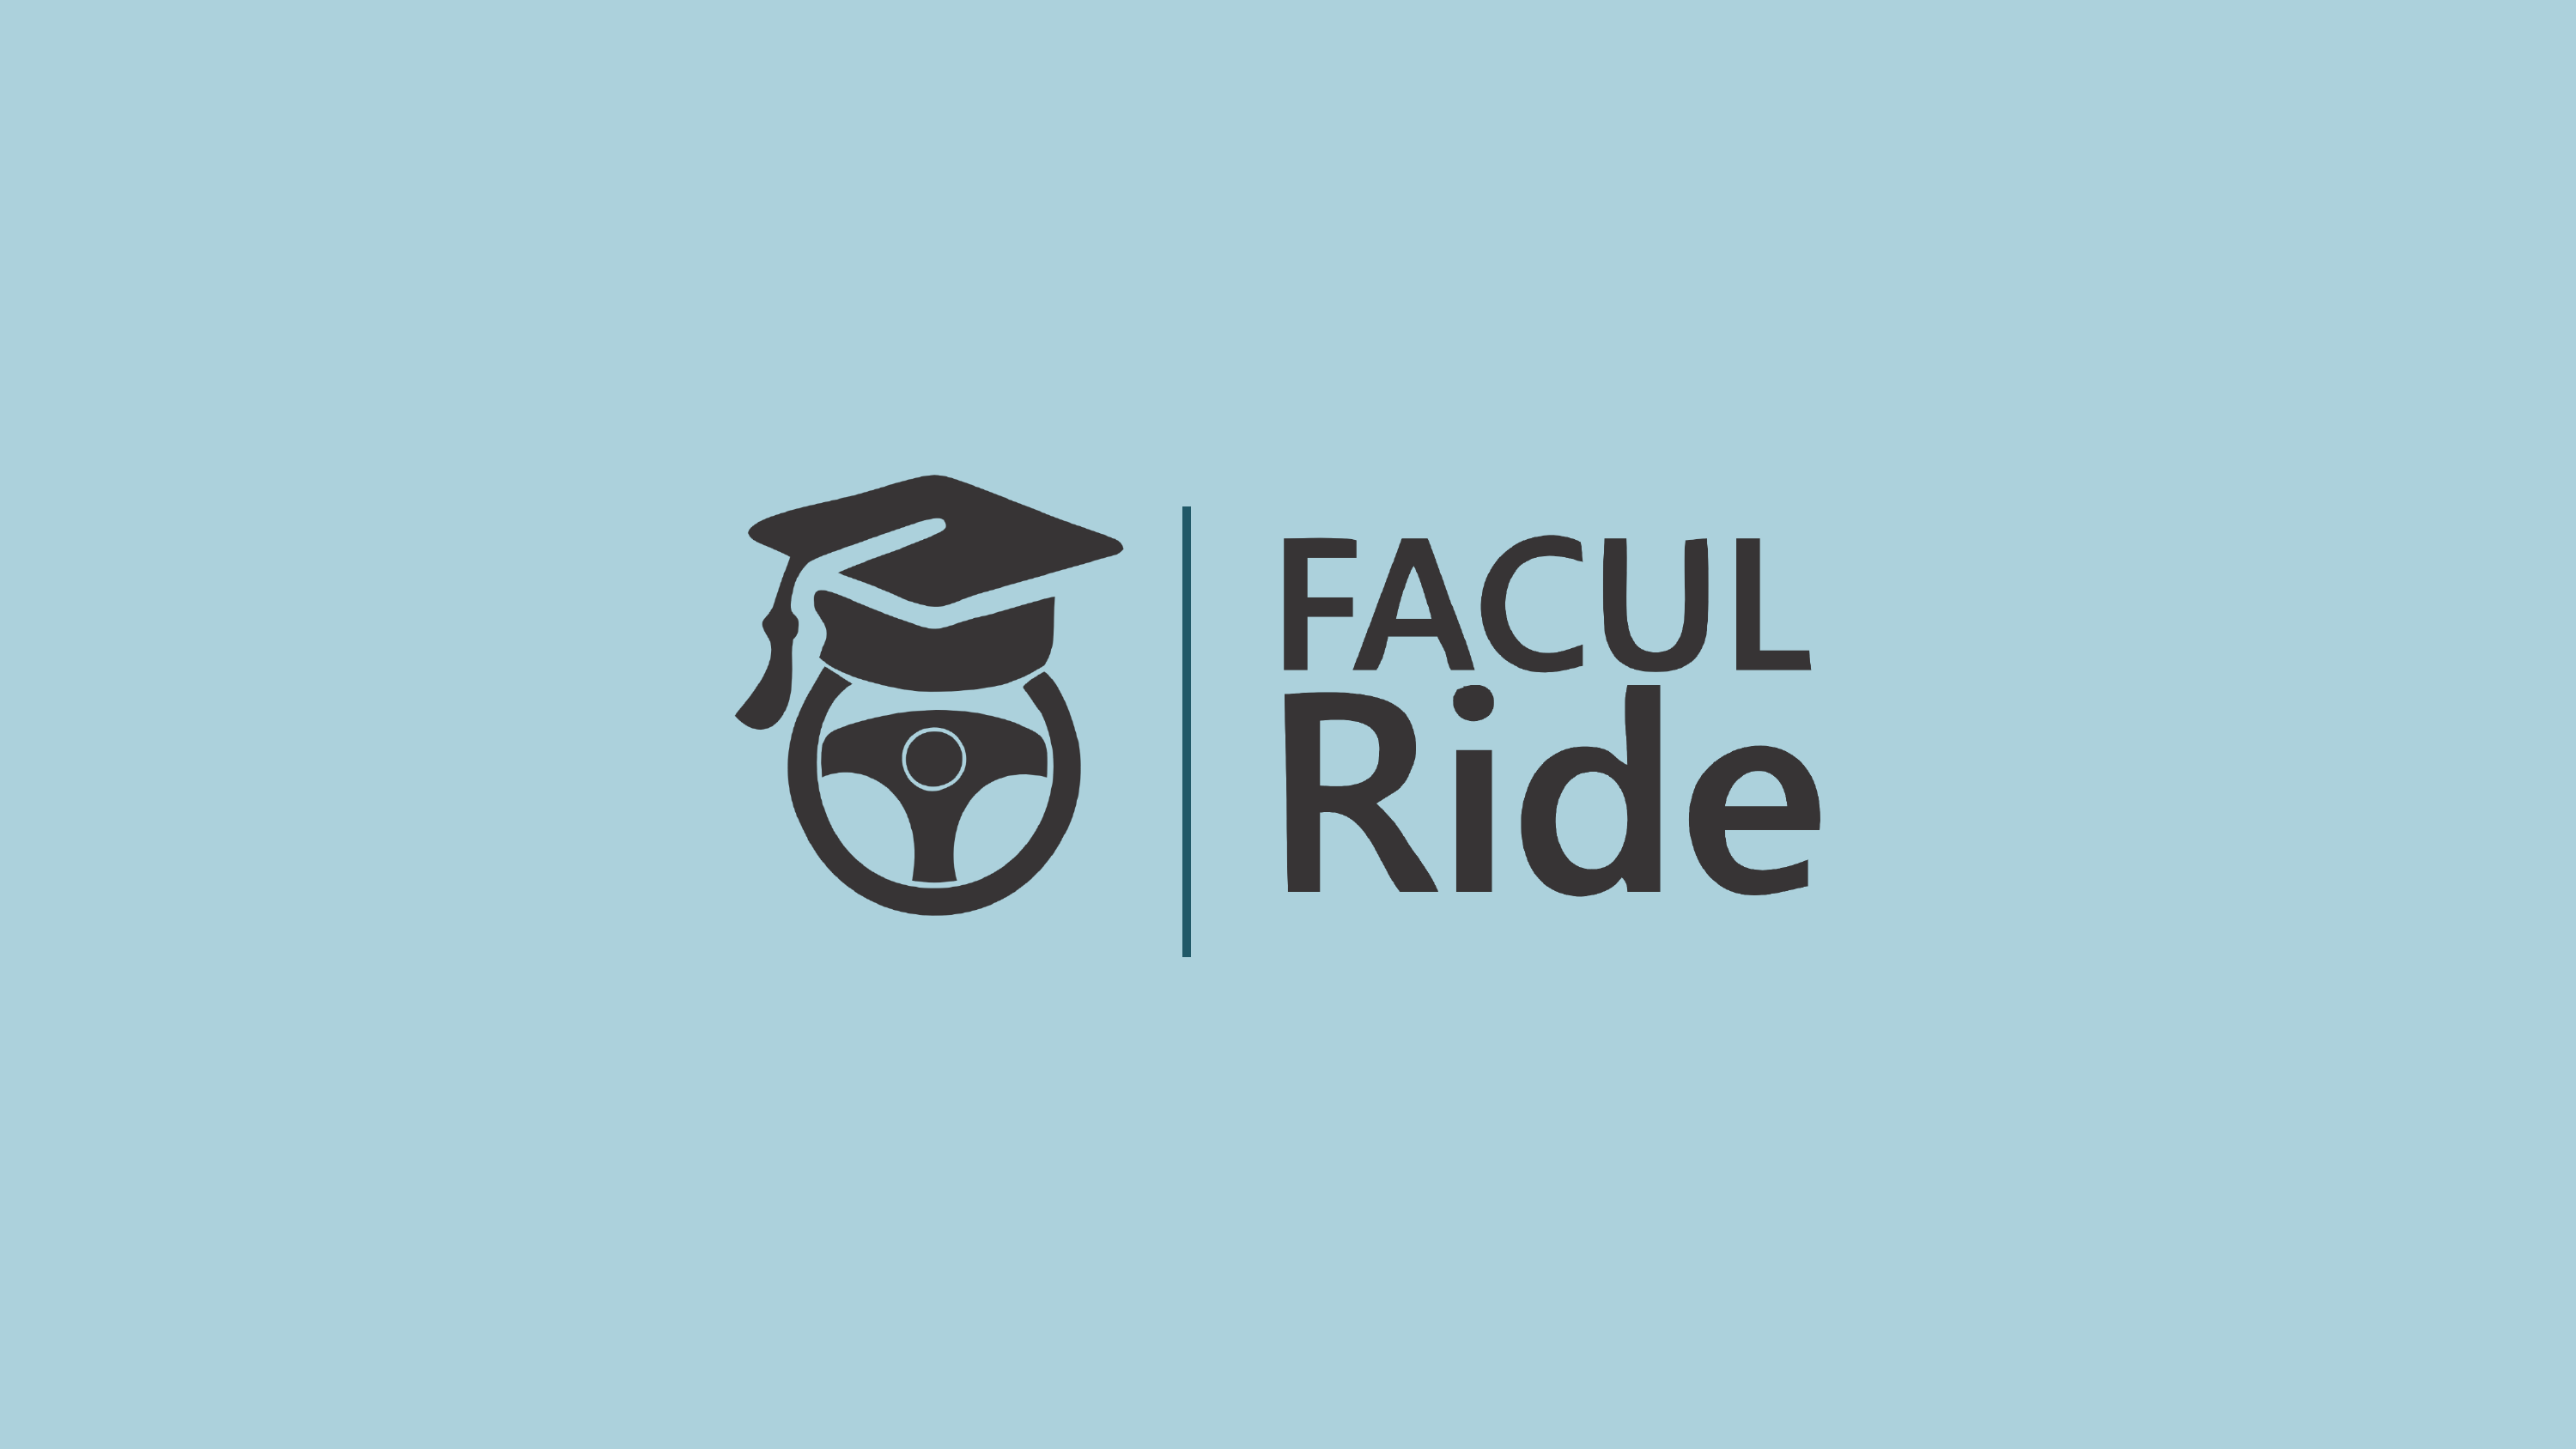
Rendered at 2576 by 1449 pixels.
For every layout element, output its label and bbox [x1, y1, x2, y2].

text_box [734, 440, 1842, 1009]
